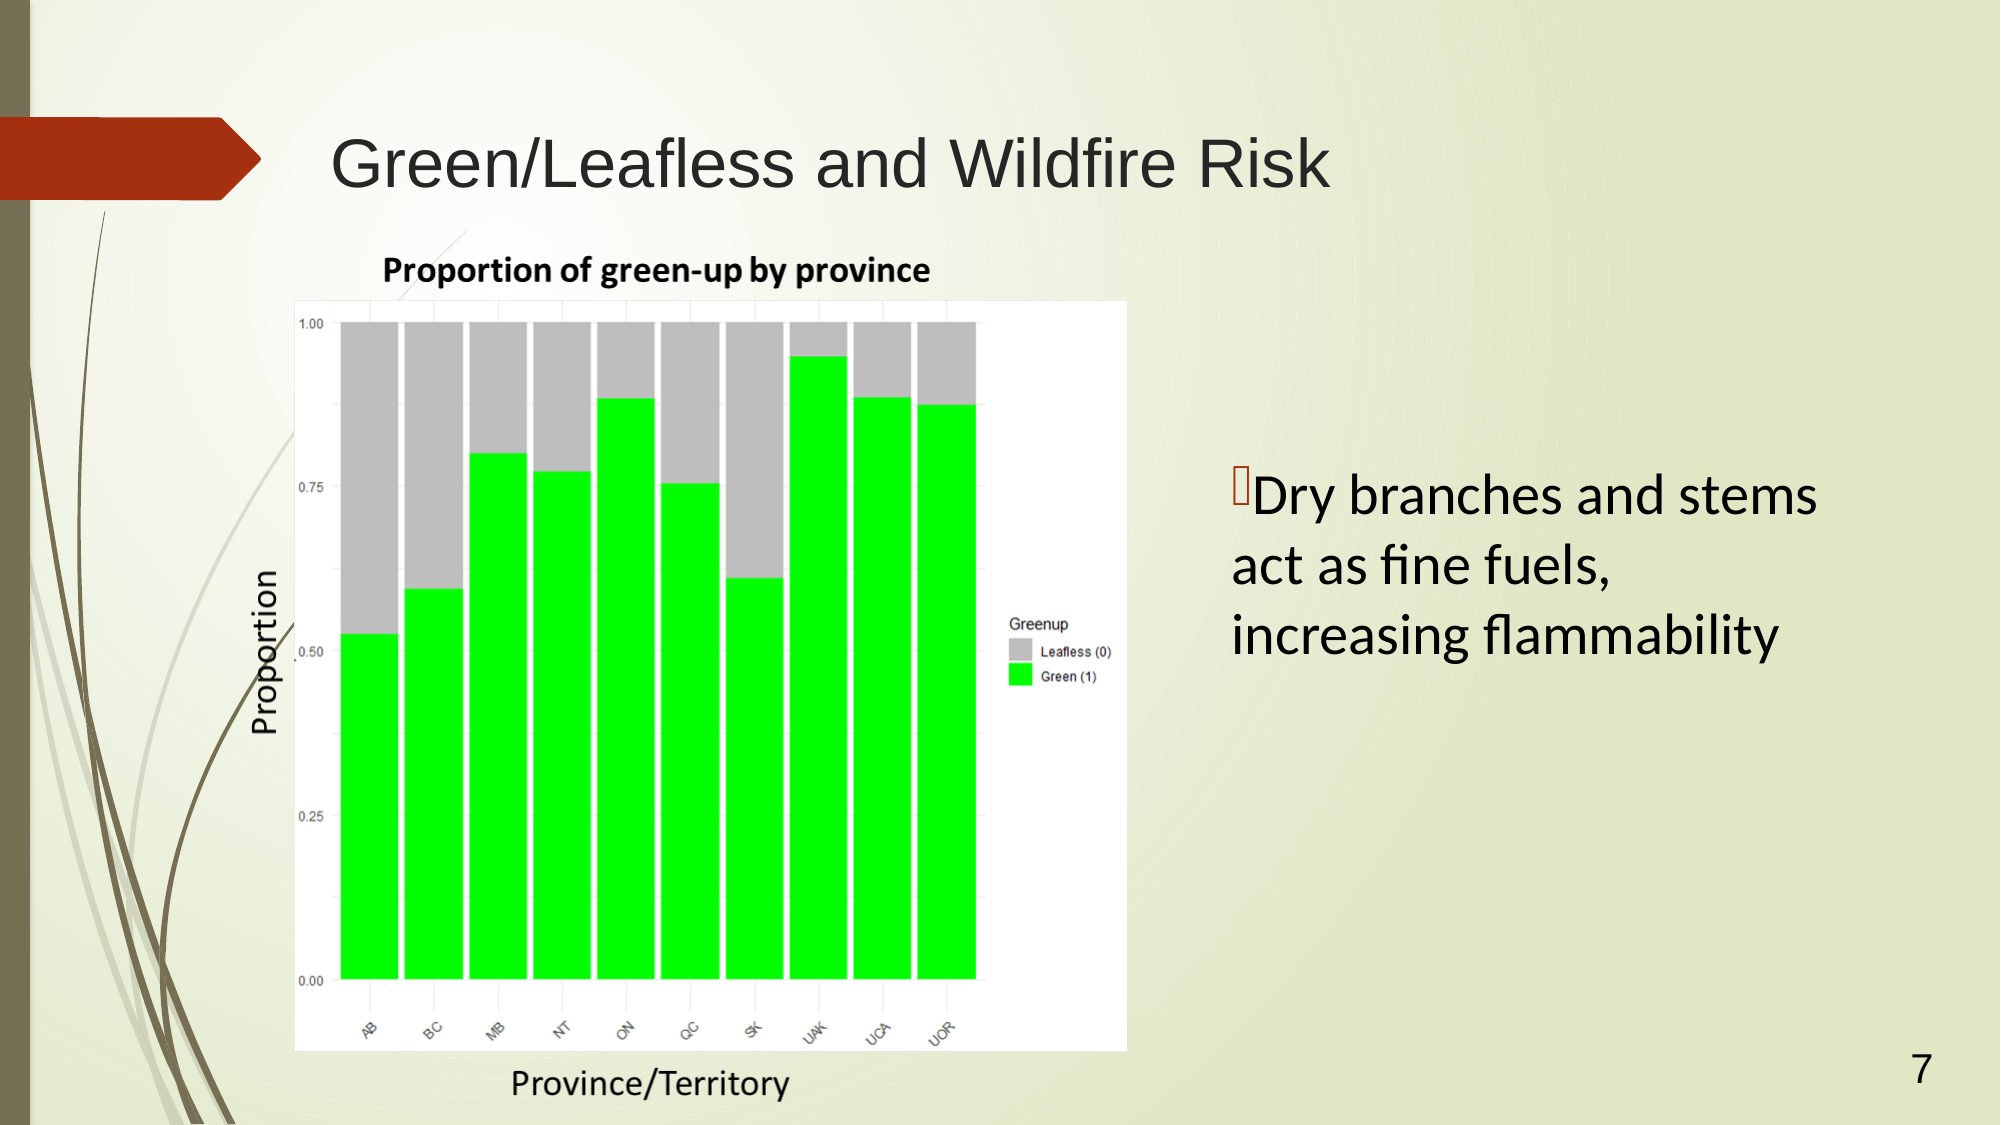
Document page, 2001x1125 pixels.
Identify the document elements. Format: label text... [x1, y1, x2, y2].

picture [228, 234, 1127, 1125]
text_box Dry branches and stems act as fine fuels, increasing flammability [1216, 448, 1853, 809]
title Green/Leafless and Wildfire Risk [99, 111, 1562, 322]
slide_number 7 [1820, 1036, 1949, 1097]
